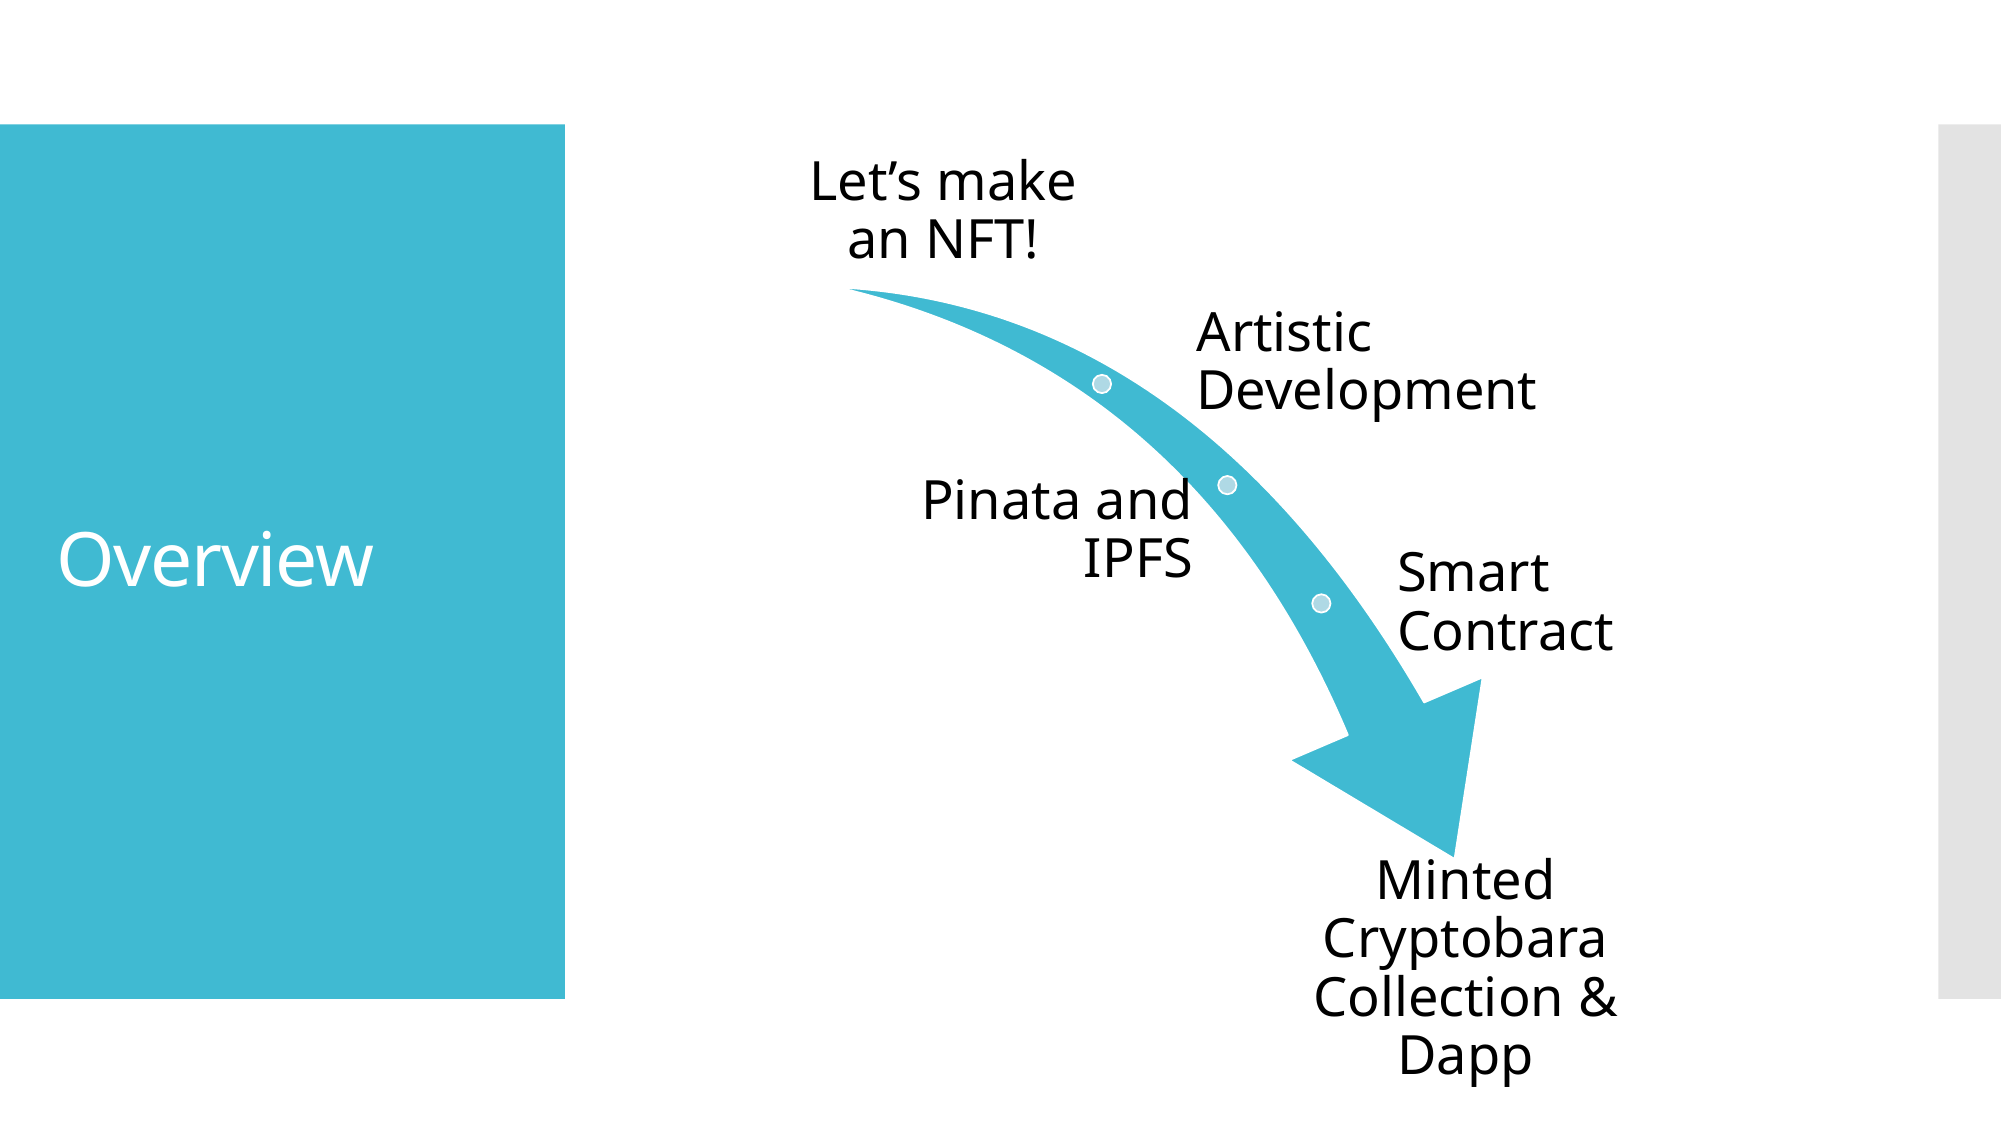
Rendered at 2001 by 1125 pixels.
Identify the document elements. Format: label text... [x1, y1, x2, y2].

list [634, 141, 1835, 982]
title Overview [41, 184, 525, 940]
